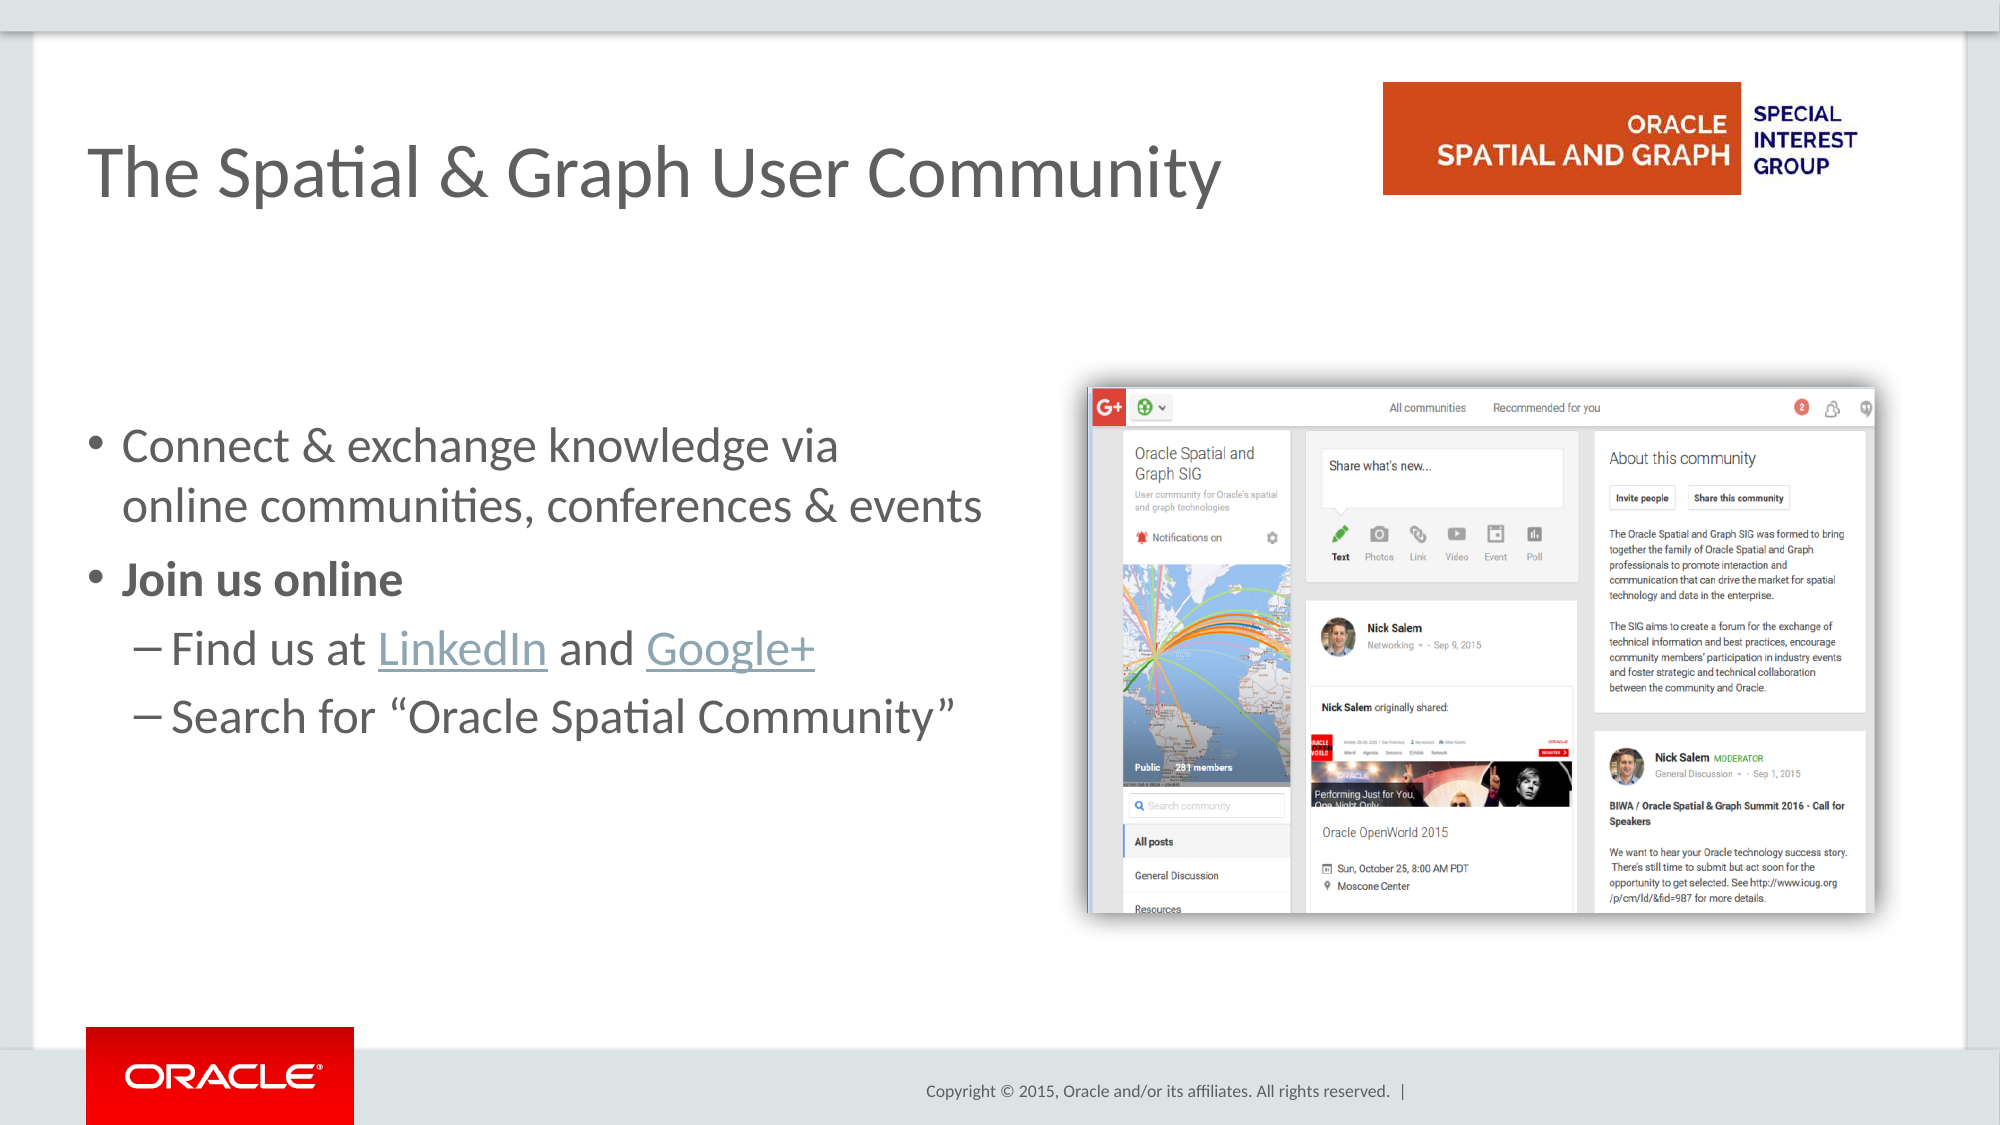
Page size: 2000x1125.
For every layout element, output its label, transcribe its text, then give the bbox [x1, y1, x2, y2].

text_box Connect & exchange knowledge via online communities, conferences & events Join us online Find us at LinkedIn and Google+ Search for “Oracle Spatial Community” [86, 412, 1038, 875]
picture [1383, 82, 1924, 196]
picture [86, 1027, 354, 1125]
title The Spatial & Graph User Community [87, 66, 1913, 213]
picture [1087, 387, 1875, 913]
